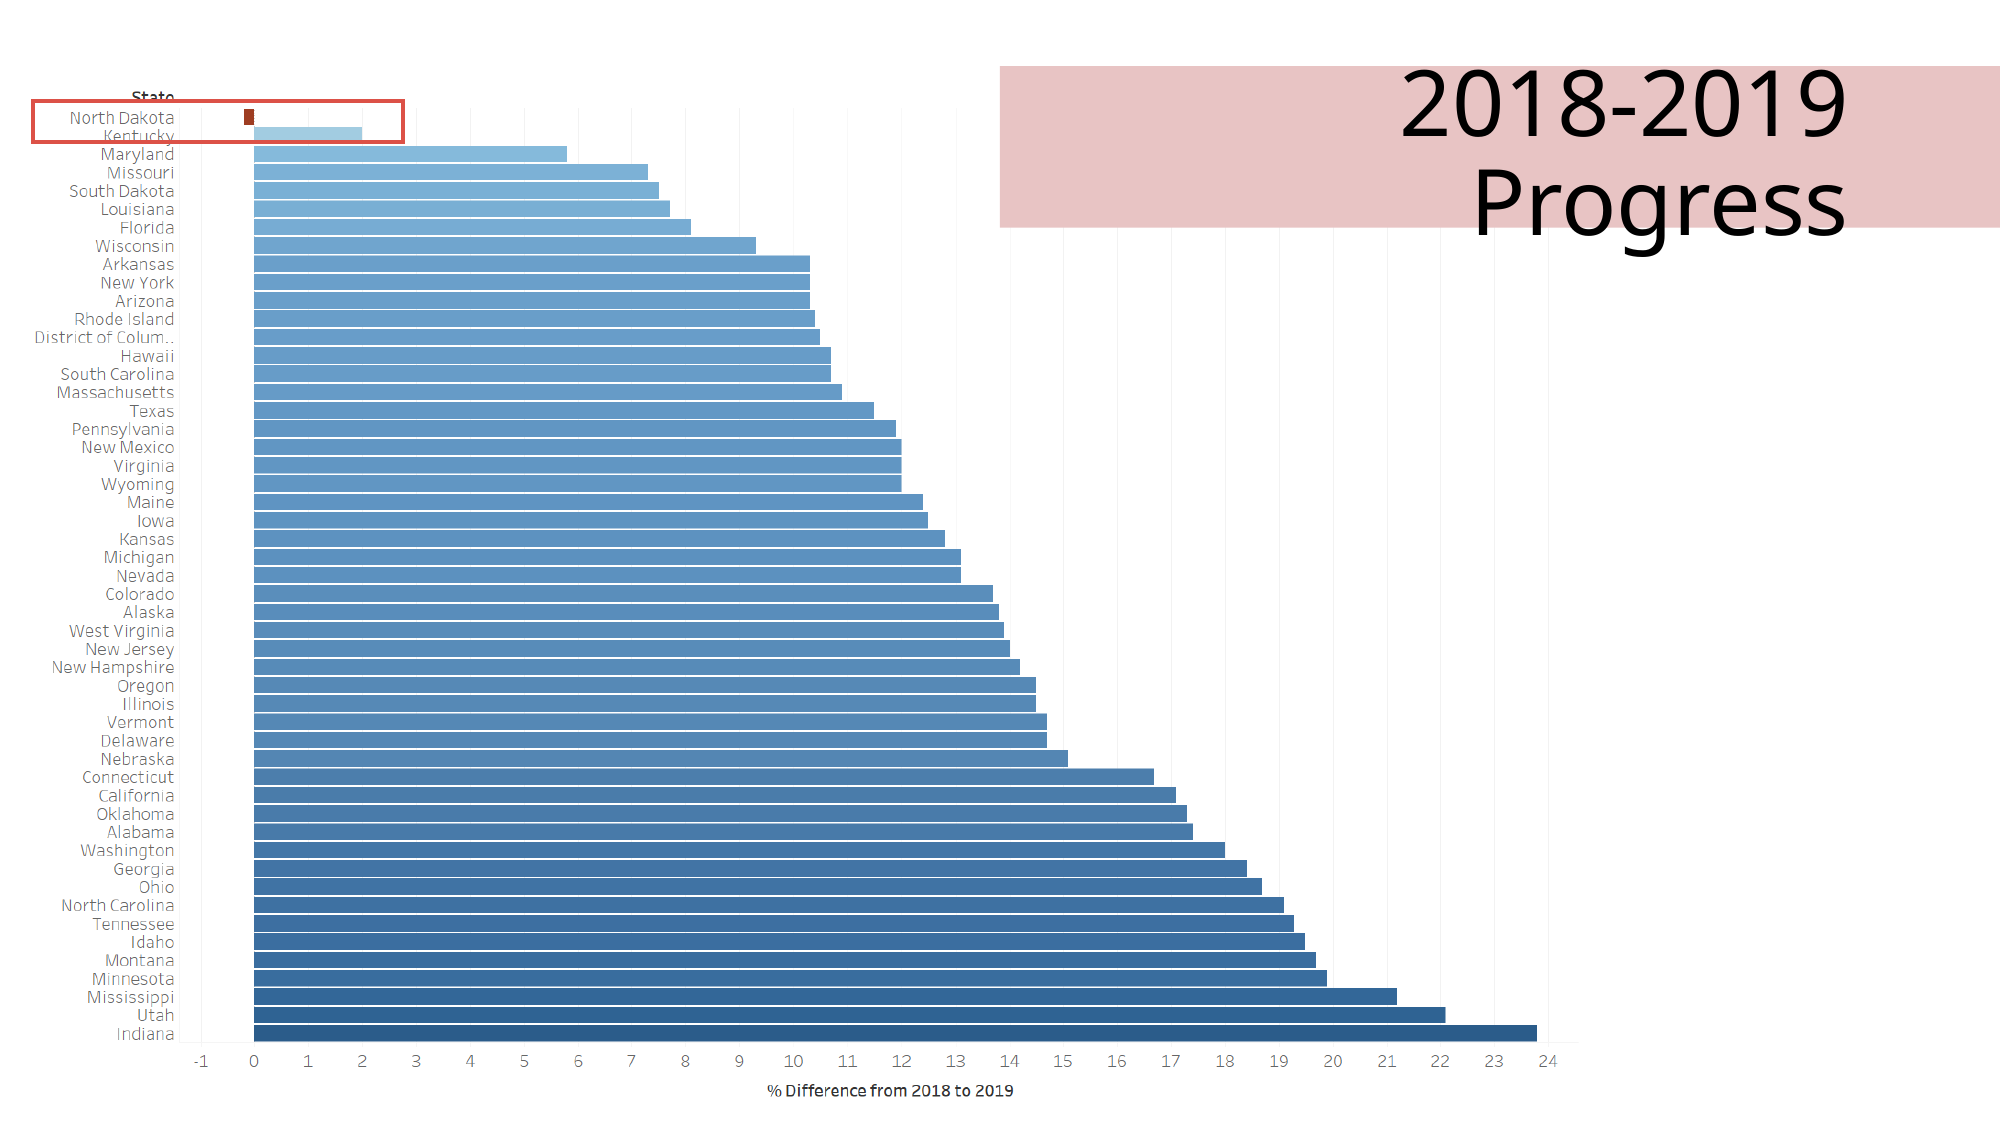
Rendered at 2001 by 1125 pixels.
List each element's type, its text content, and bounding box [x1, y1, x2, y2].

title 2018-2019 Progress [1135, 47, 1865, 265]
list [32, 81, 1579, 1107]
text_box [999, 65, 1135, 81]
text_box [1865, 65, 2000, 229]
